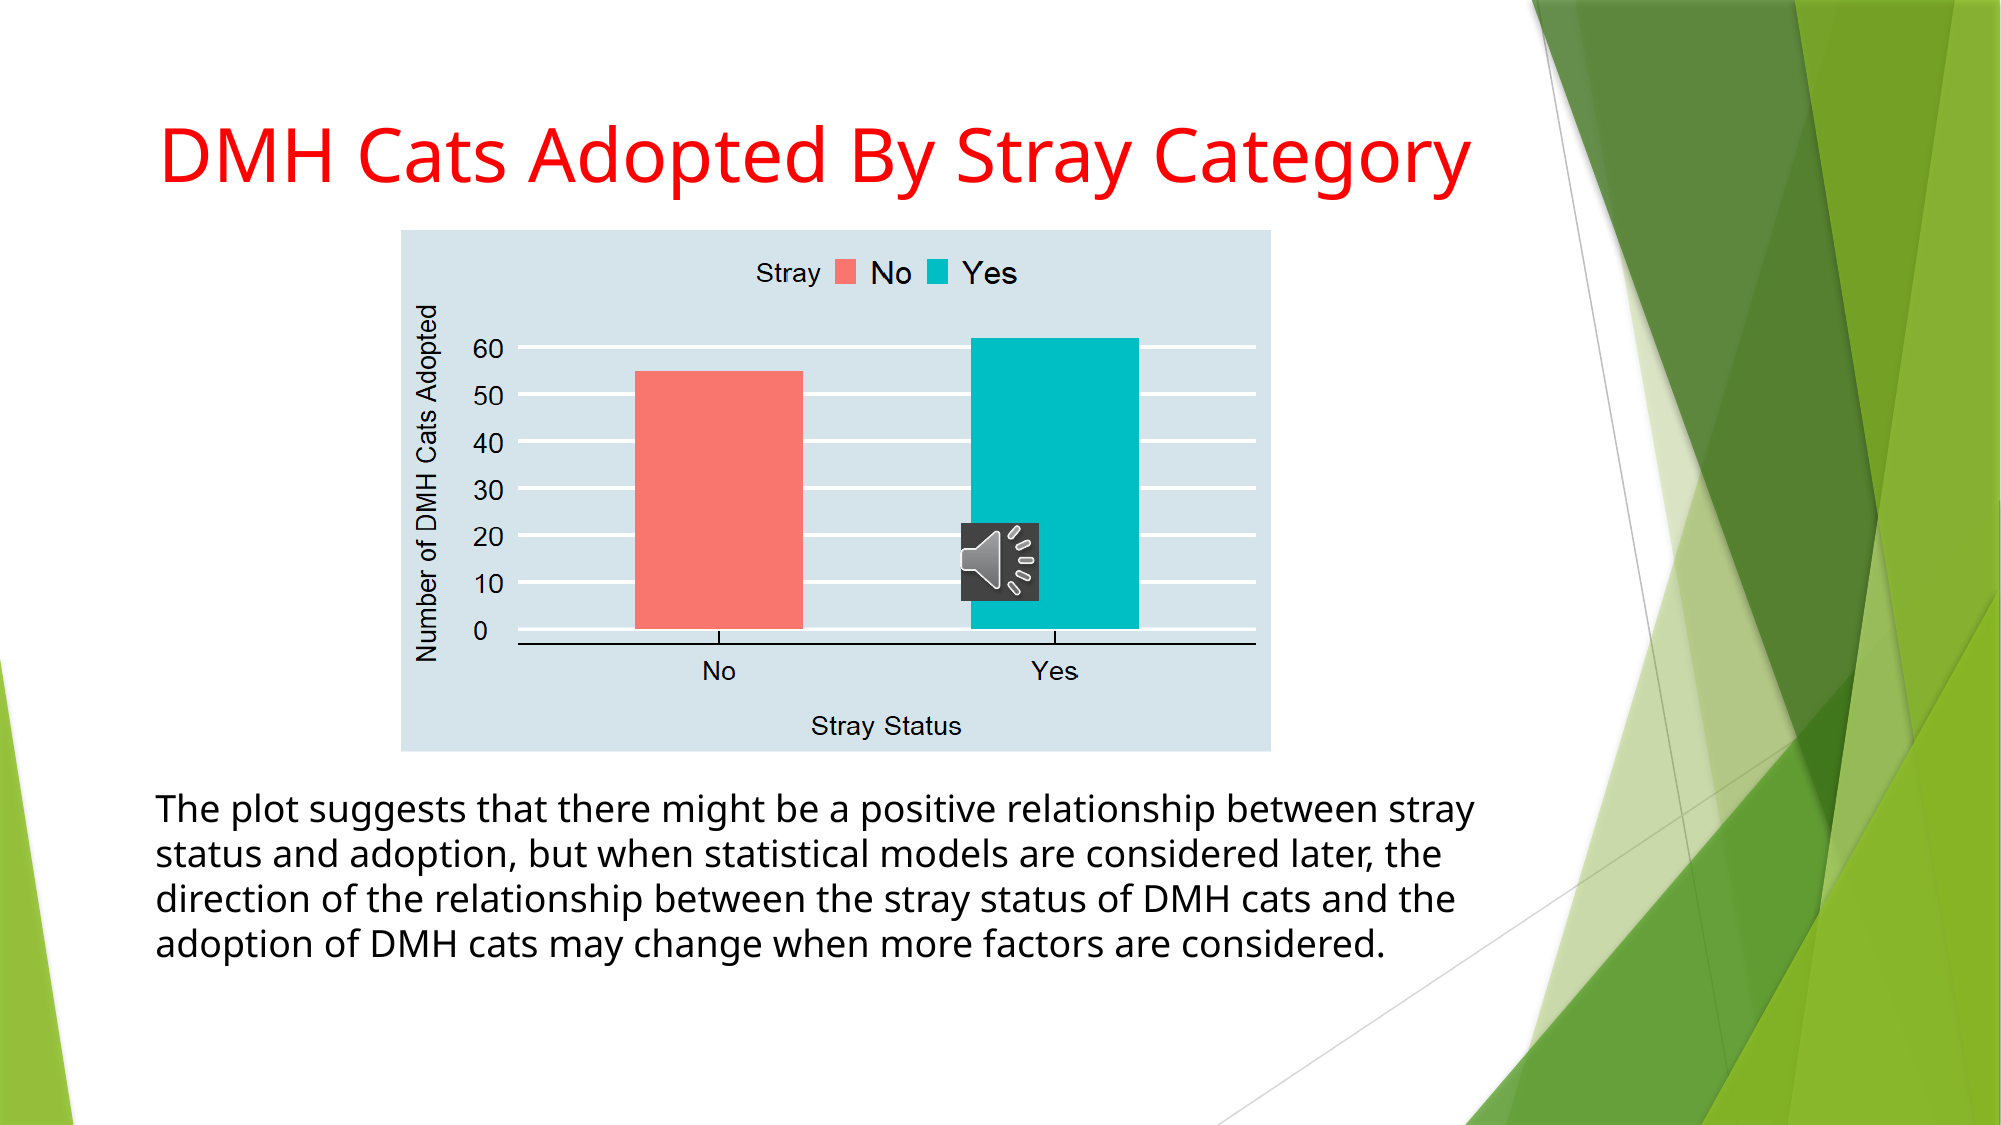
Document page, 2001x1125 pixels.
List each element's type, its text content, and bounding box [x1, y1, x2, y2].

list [400, 229, 1271, 752]
text_box The plot suggests that there might be a positive relationship between stray status and adoption, but when statistical models are considered later, the direction of the relationship between the stray status of DMH cats and the adoption of DMH cats may change when more factors are considered. [140, 777, 1551, 973]
picture [959, 521, 1041, 603]
title DMH Cats Adopted By Stray Category [111, 99, 1522, 317]
